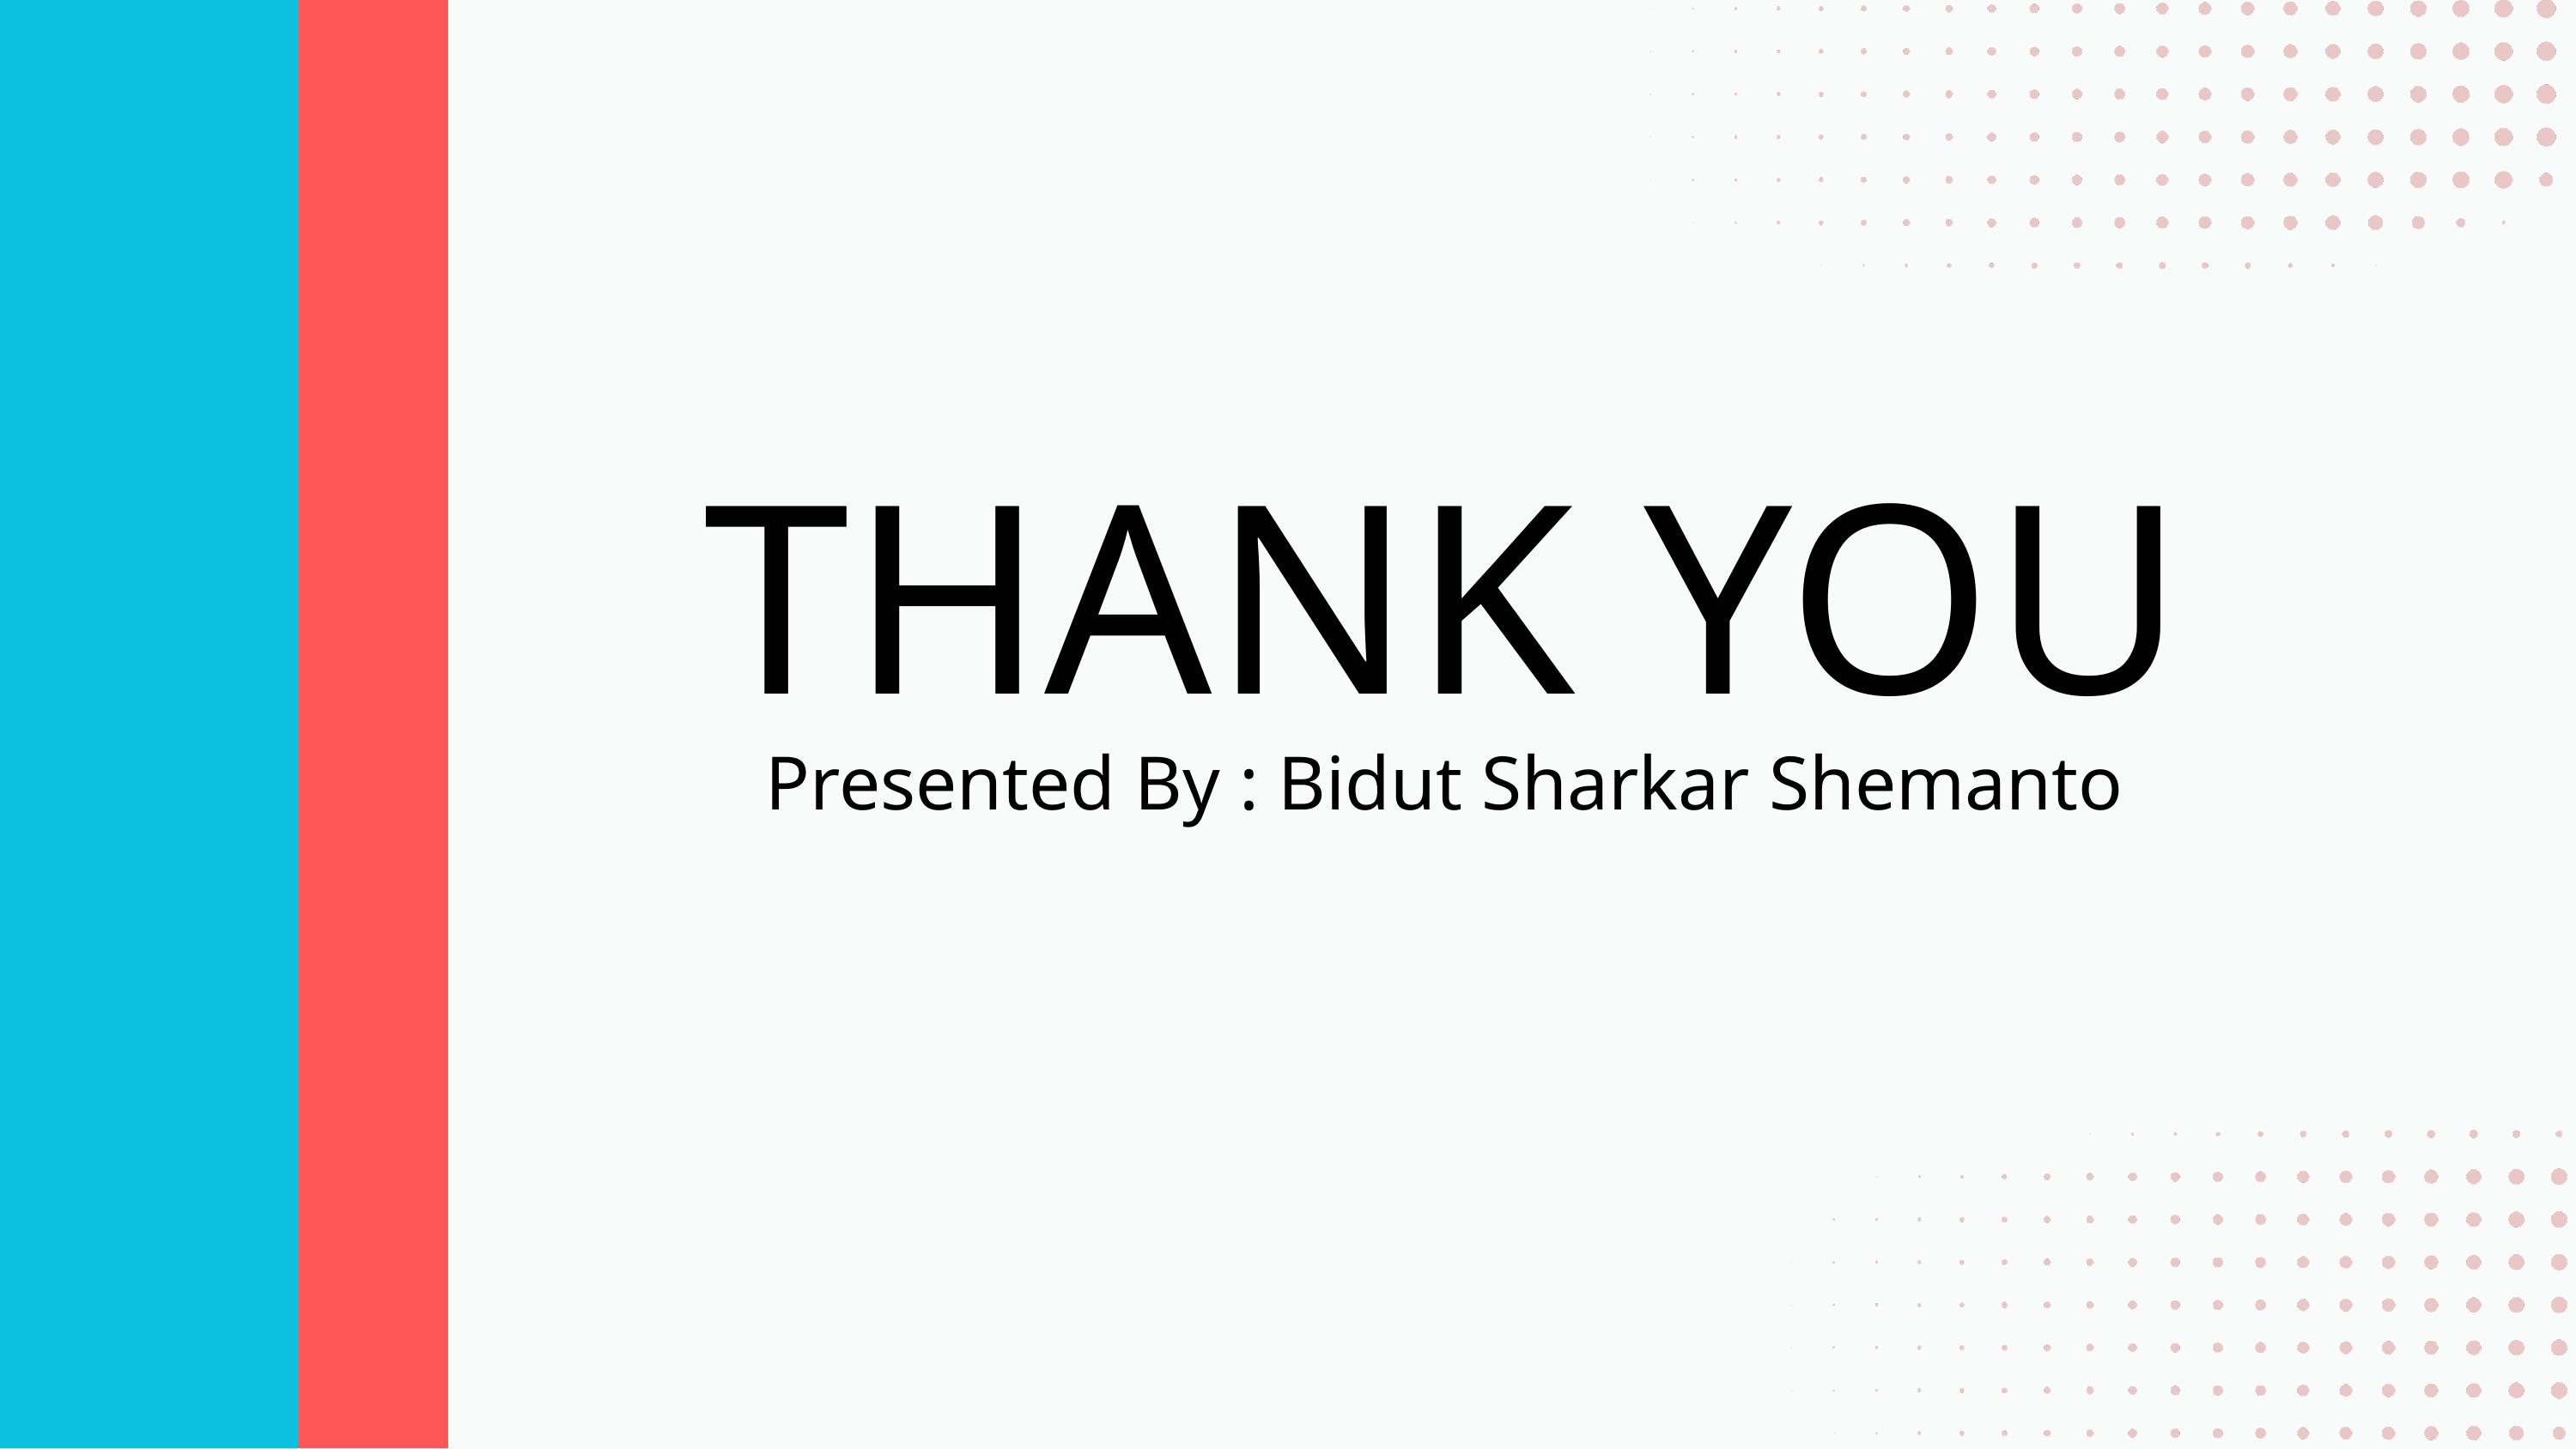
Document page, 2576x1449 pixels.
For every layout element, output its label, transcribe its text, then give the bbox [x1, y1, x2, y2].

text_box Presented By : Bidut Sharkar Shemanto [693, 721, 2196, 825]
text_box [1748, 1130, 2576, 1449]
text_box [1607, 0, 2576, 269]
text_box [0, 0, 448, 1449]
text_box THANK YOU [625, 378, 2264, 747]
